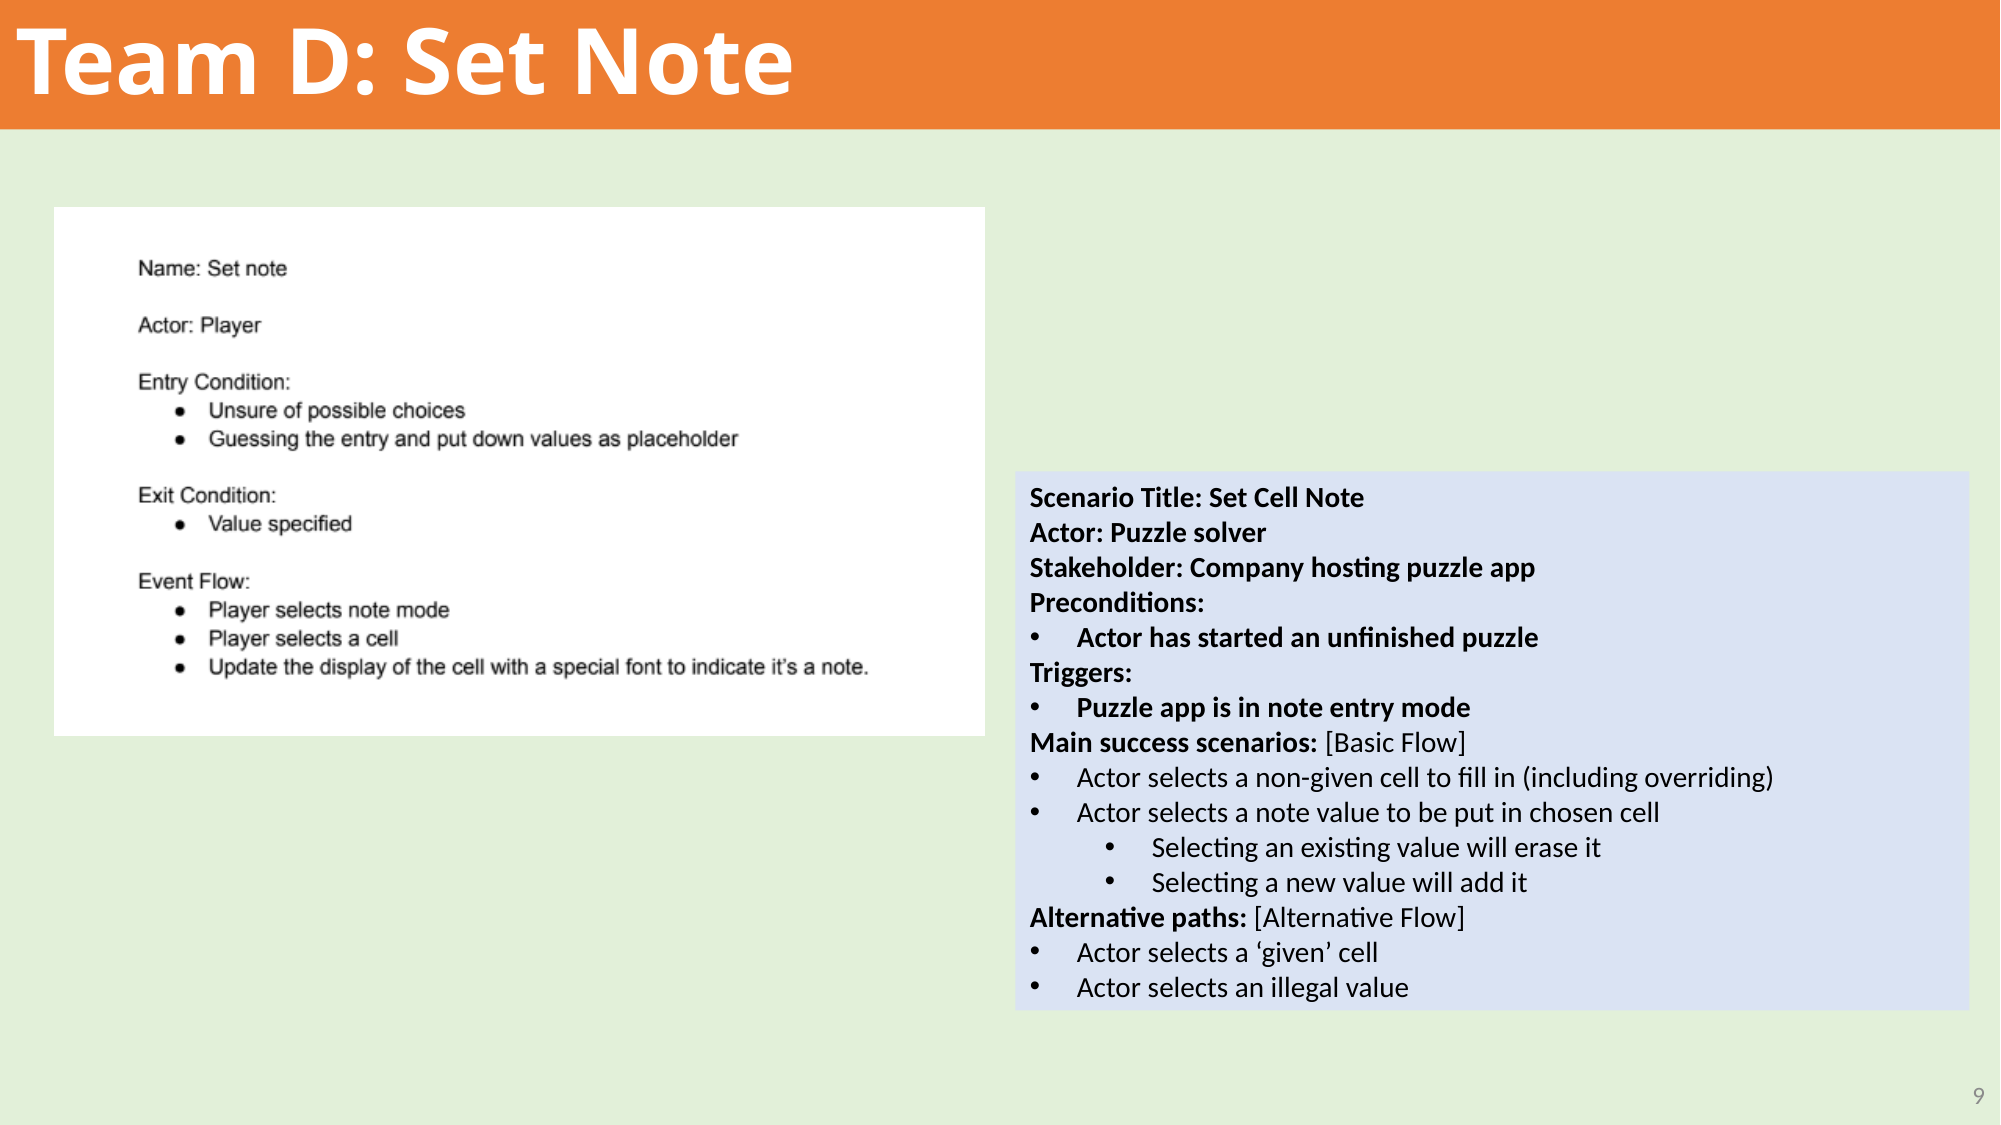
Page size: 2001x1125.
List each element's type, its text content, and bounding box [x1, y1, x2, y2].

title Team D: Set Note [0, 0, 2000, 130]
picture [54, 207, 985, 736]
text_box Scenario Title: Set Cell Note Actor: Puzzle solver Stakeholder: Company hosting puzzle app Preconditions: Actor has started an unfinished puzzle Triggers: Puzzle app is in note entry mode Main success scenarios: [Basic Flow] Actor selects a non-given cell to fill in (including overriding) Actor selects a note value to be put in chosen cell Selecting an existing value will erase it Selecting a new value will add it Alternative paths: [Alternative Flow] Actor selects a ‘given’ cell Actor selects an illegal value [1015, 471, 1970, 1011]
slide_number 9 [1550, 1065, 2000, 1125]
